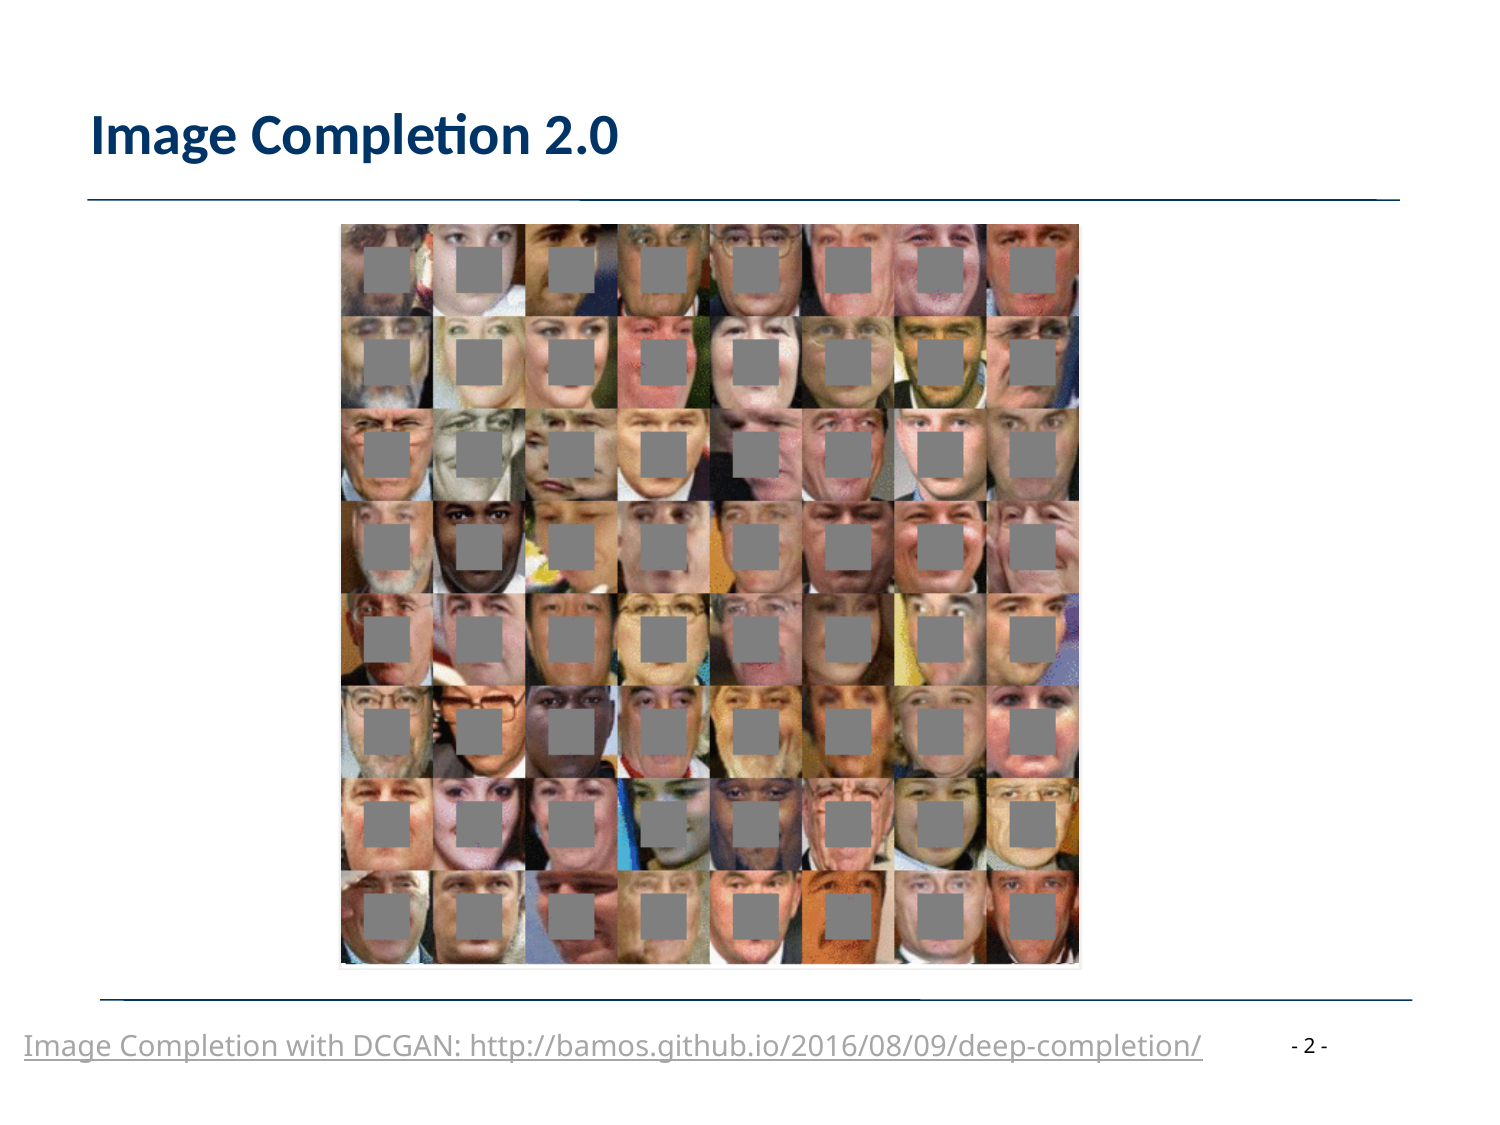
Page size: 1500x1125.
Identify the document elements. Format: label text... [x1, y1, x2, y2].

text_box Image Completion with DCGAN: http://bamos.github.io/2016/08/09/deep-completion/ [9, 1019, 1332, 1075]
title Image Completion 2.0 [75, 37, 1425, 225]
picture [336, 224, 1086, 970]
